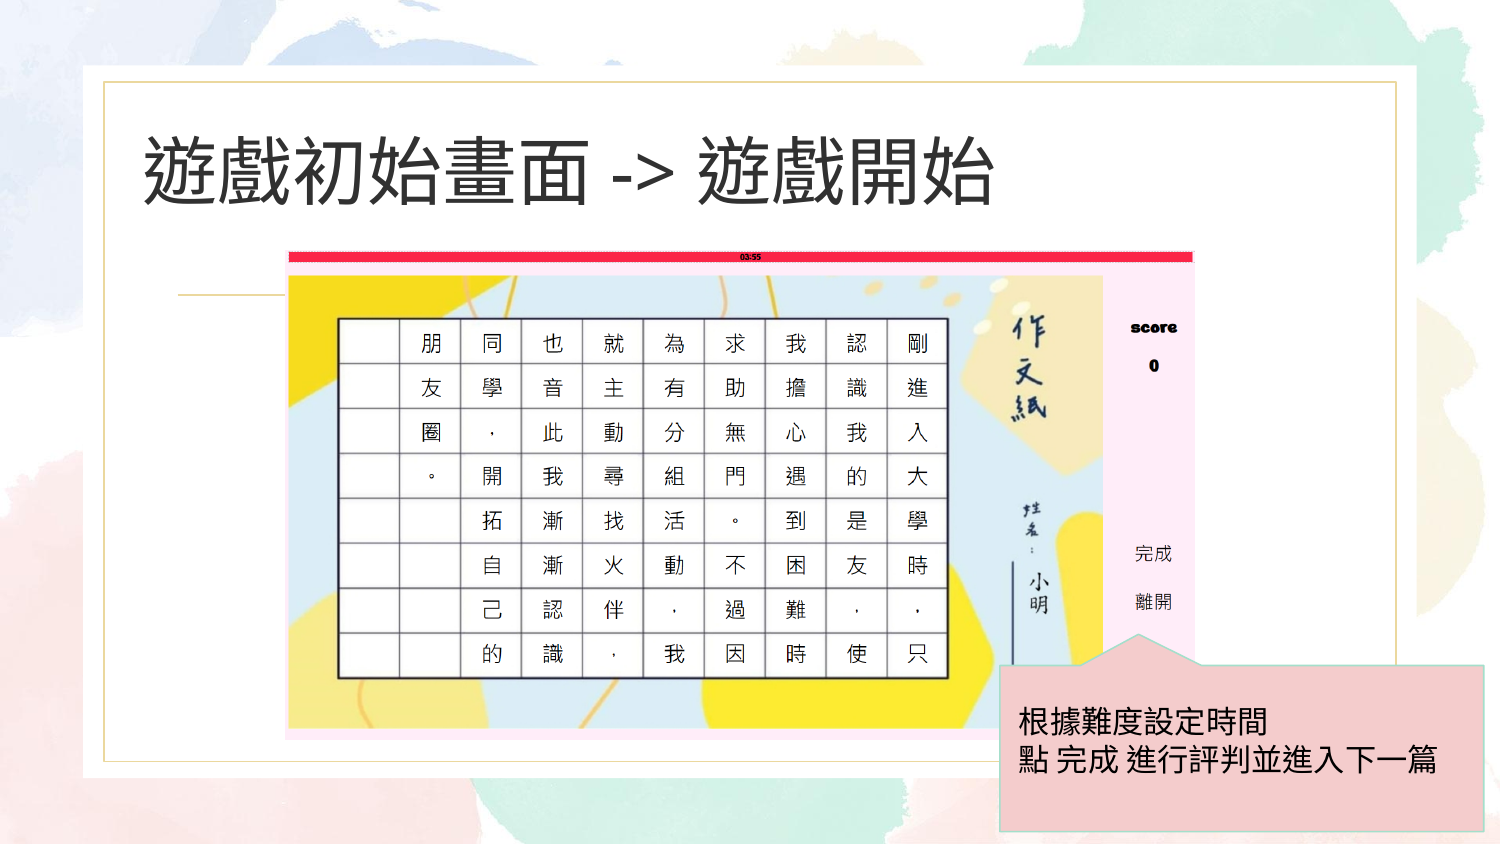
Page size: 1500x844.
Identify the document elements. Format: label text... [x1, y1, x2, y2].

picture [0, 0, 1500, 844]
title 遊戲初始畫面->遊戲開始 [127, 109, 1378, 204]
text_box 根據難度設定時間 點 完成 進行評判並進入下一篇 [1003, 687, 1480, 831]
text_box [999, 664, 1484, 832]
